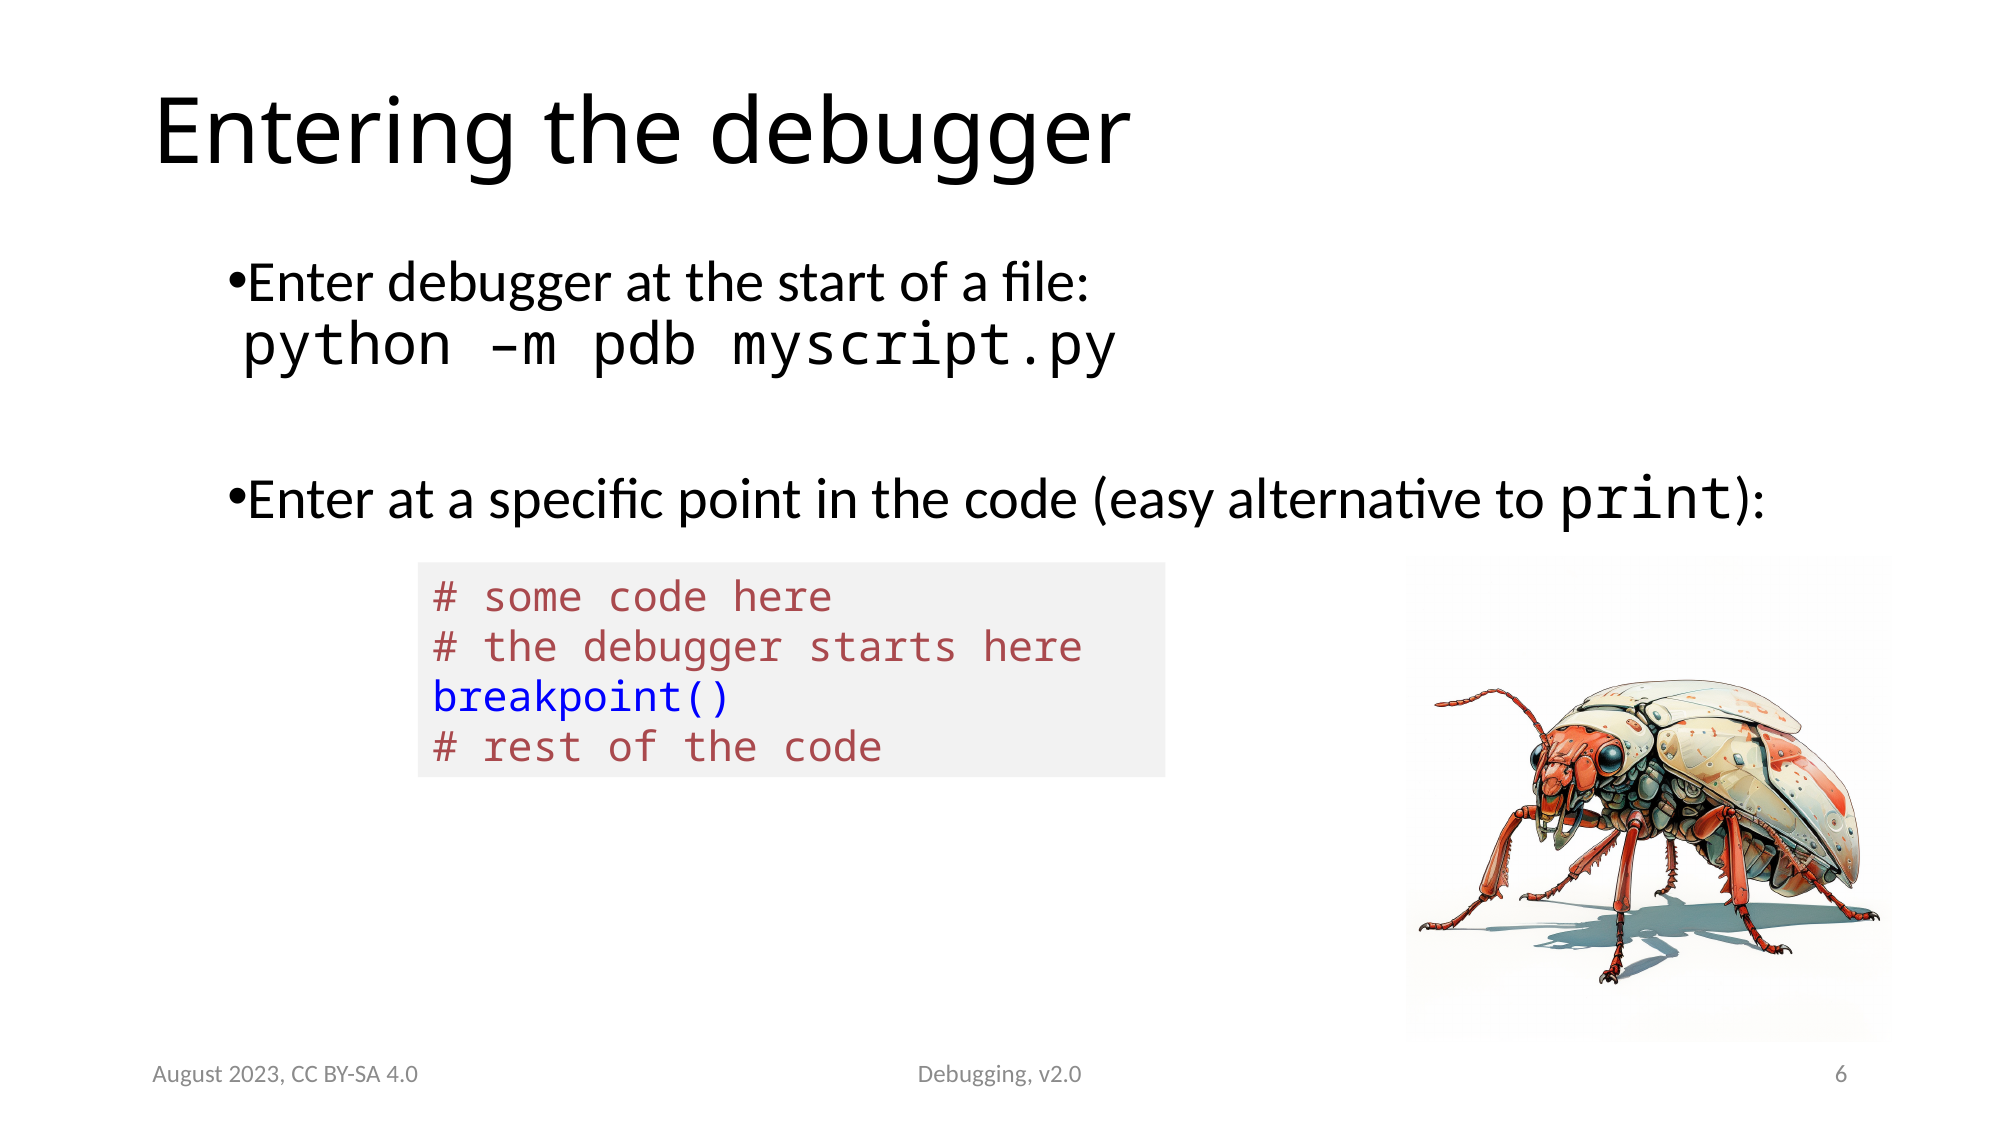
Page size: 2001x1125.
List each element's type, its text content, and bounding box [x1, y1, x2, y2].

picture [1406, 556, 1892, 1042]
list Enter debugger at the start of a file: python –m pdb myscript.py Enter at a specific point in the code (easy alternative to print): [137, 243, 1863, 1014]
text_box # some code here # the debugger starts here breakpoint() # rest of the code [417, 562, 1166, 778]
footer Debugging, v2.0 [662, 1042, 1338, 1103]
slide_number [137, 1042, 588, 1103]
title Entering the debugger [137, 59, 1863, 209]
slide_number 6 [1412, 1042, 1863, 1103]
